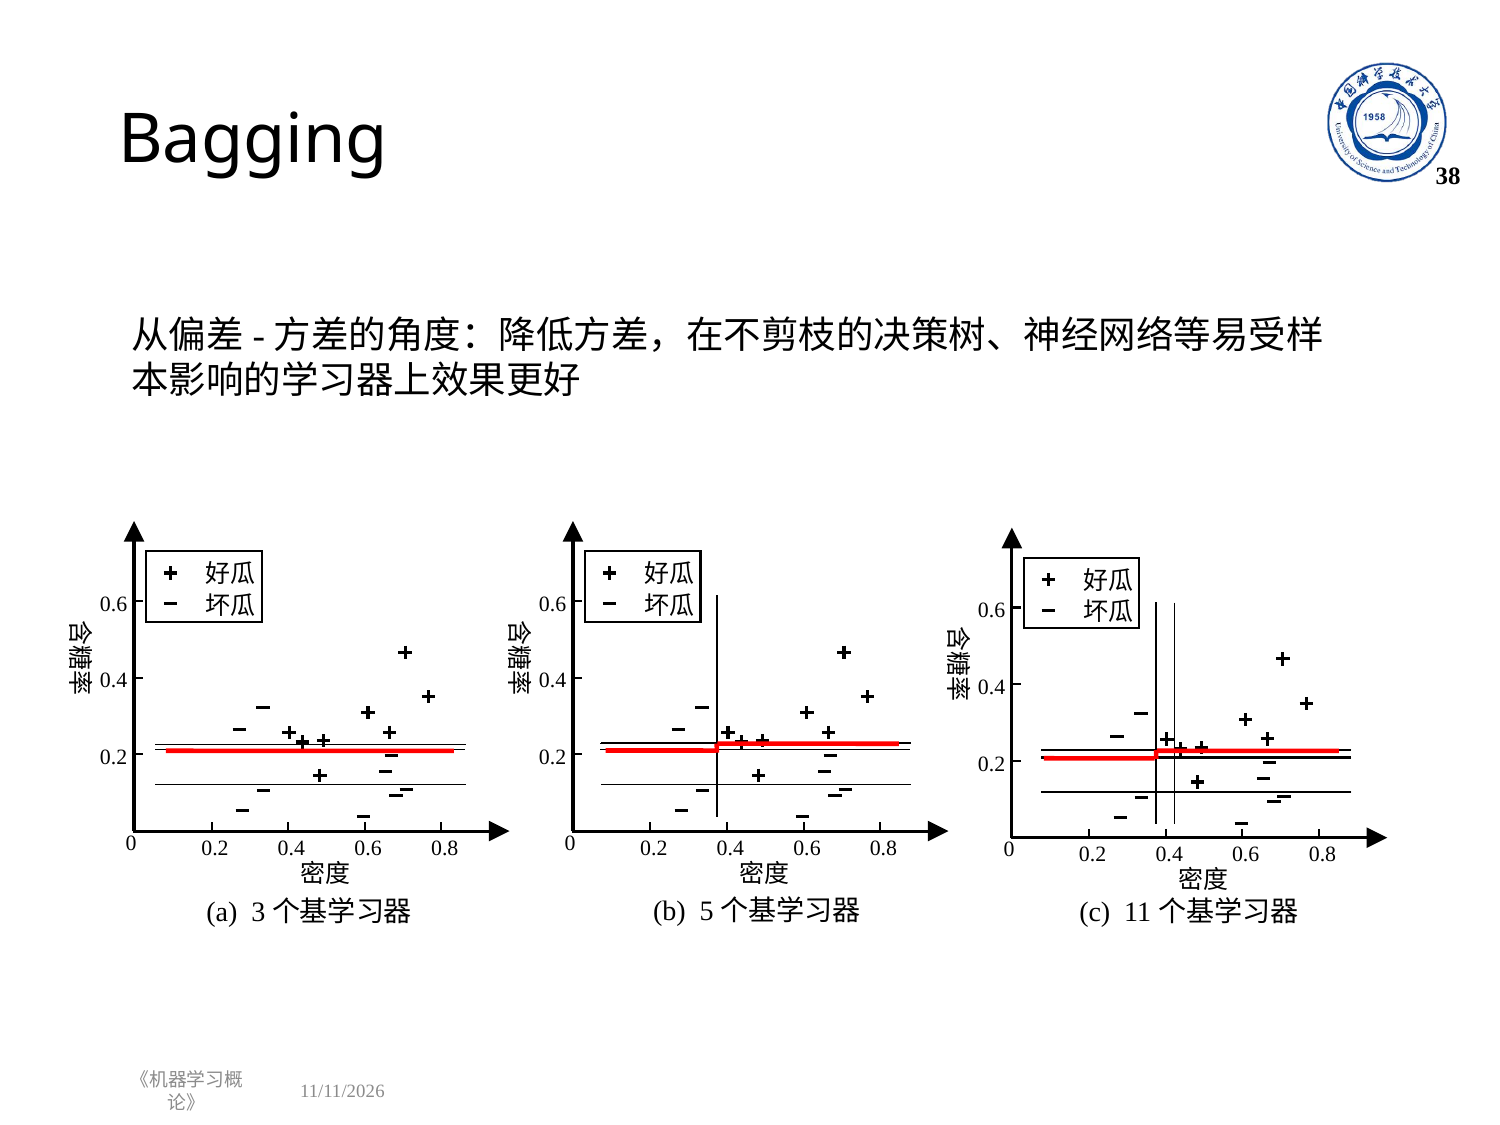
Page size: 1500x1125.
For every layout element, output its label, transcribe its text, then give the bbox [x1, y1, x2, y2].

text_box 0.4 [1166, 832, 1195, 837]
text_box 0.2 [1012, 742, 1021, 783]
text_box 0.4 [1140, 832, 1165, 837]
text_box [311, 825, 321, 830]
text_box 0.4 [263, 825, 288, 830]
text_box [1197, 751, 1209, 755]
text_box 0 [549, 820, 591, 862]
text_box 0.8 [1294, 832, 1318, 837]
text_box 0.8 [1320, 832, 1352, 837]
text_box 0.4 [524, 658, 572, 700]
text_box 0.4 [701, 825, 726, 830]
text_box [1260, 732, 1274, 746]
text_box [756, 768, 766, 782]
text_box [1276, 652, 1290, 666]
text_box 0.4 [728, 825, 754, 830]
text_box 0.4 [85, 658, 134, 700]
text_box 0.6 [85, 581, 134, 623]
text_box 0.2 [524, 735, 572, 777]
text_box 0.6 [339, 825, 364, 830]
text_box (c) 11个基学习器 [1197, 886, 1313, 935]
text_box 0.4 [311, 832, 321, 849]
text_box 0.4 [701, 832, 754, 867]
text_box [837, 645, 851, 659]
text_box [1024, 556, 1150, 634]
text_box 0.2 [963, 742, 1011, 783]
text_box 0.6 [778, 825, 803, 830]
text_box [756, 734, 770, 743]
text_box 0.2 [1090, 832, 1122, 837]
text_box 0.6 [524, 581, 572, 623]
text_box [1175, 742, 1187, 750]
text_box (c) 11个基学习器 [1064, 886, 1196, 935]
text_box (a) 3个基学习器 [191, 886, 310, 935]
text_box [421, 690, 436, 704]
picture [1397, 59, 1450, 144]
text_box 0.6 [1217, 832, 1242, 837]
text_box 0 [988, 827, 1030, 869]
text_box 含糖率 [43, 605, 104, 697]
text_box 0.4 [1012, 665, 1021, 707]
text_box 密度 [1163, 856, 1195, 886]
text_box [1191, 775, 1195, 789]
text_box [1175, 751, 1187, 756]
text_box 0.2 [625, 825, 650, 830]
text_box 0.2 [186, 832, 244, 867]
text_box 0.6 [778, 832, 836, 867]
text_box 0.4 [963, 665, 1011, 707]
text_box 0.2 [85, 735, 134, 777]
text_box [382, 725, 397, 739]
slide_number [285, 1068, 422, 1113]
text_box 0.6 [1012, 588, 1021, 630]
text_box 0.4 [135, 658, 143, 700]
text_box 0.6 [339, 832, 397, 867]
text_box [398, 645, 412, 659]
text_box 0.8 [881, 825, 913, 830]
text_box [1197, 775, 1205, 789]
slide_number 38 [1372, 144, 1476, 205]
text_box 0.2 [625, 832, 683, 867]
text_box 0.6 [135, 581, 143, 623]
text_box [1299, 696, 1314, 711]
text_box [821, 725, 836, 739]
text_box 含糖率 [921, 611, 982, 703]
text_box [860, 690, 875, 704]
text_box 0.2 [1064, 838, 1122, 874]
text_box 0.6 [1243, 832, 1275, 837]
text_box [721, 725, 735, 740]
text_box 0.6 [574, 581, 582, 623]
text_box (a) 3个基学习器 [311, 886, 427, 935]
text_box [1239, 712, 1253, 727]
text_box 0.8 [416, 832, 474, 867]
text_box 0.6 [963, 588, 1011, 630]
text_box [734, 735, 748, 743]
text_box 0.2 [574, 735, 582, 777]
text_box 0.2 [1064, 832, 1089, 837]
text_box 0.2 [651, 825, 683, 830]
text_box 密度 [311, 849, 366, 886]
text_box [1197, 741, 1209, 750]
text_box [585, 550, 711, 628]
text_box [146, 550, 272, 628]
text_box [282, 725, 296, 740]
text_box 0.4 [289, 825, 309, 830]
text_box 0.8 [1294, 838, 1352, 874]
text_box (b) 5个基学习器 [638, 884, 755, 934]
text_box 密度 [756, 849, 805, 884]
text_box 0.4 [574, 658, 582, 700]
text_box 0.8 [442, 825, 474, 830]
text_box 密度 [724, 849, 754, 884]
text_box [295, 735, 309, 749]
text_box 0.2 [212, 825, 244, 830]
text_box 0.6 [365, 825, 397, 830]
text_box 0.4 [1140, 838, 1195, 874]
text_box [756, 744, 770, 748]
text_box 密度 [1197, 856, 1244, 886]
text_box 0.8 [855, 832, 913, 867]
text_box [800, 706, 814, 720]
text_box (b) 5个基学习器 [756, 884, 876, 934]
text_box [316, 734, 331, 748]
text_box 0.6 [1217, 838, 1275, 874]
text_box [361, 706, 375, 720]
text_box 0.4 [756, 832, 760, 849]
footer 《机器学习概论》 [104, 1068, 270, 1113]
text_box 从偏差-方差的角度：降低方差，在不剪枝的决策树、神经网络等易受样本影响的学习器上效果更好 [116, 304, 1373, 409]
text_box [1160, 732, 1174, 746]
text_box 0.2 [186, 825, 211, 830]
text_box 密度 [285, 849, 309, 886]
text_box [313, 768, 327, 782]
text_box 0.4 [263, 832, 309, 867]
text_box 0 [110, 821, 152, 862]
text_box 0.8 [416, 825, 441, 830]
text_box 0.6 [804, 825, 836, 830]
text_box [734, 744, 748, 749]
title Bagging [103, 59, 1397, 221]
text_box 0.2 [135, 735, 143, 777]
text_box 0.8 [855, 825, 880, 830]
text_box 含糖率 [482, 605, 543, 697]
